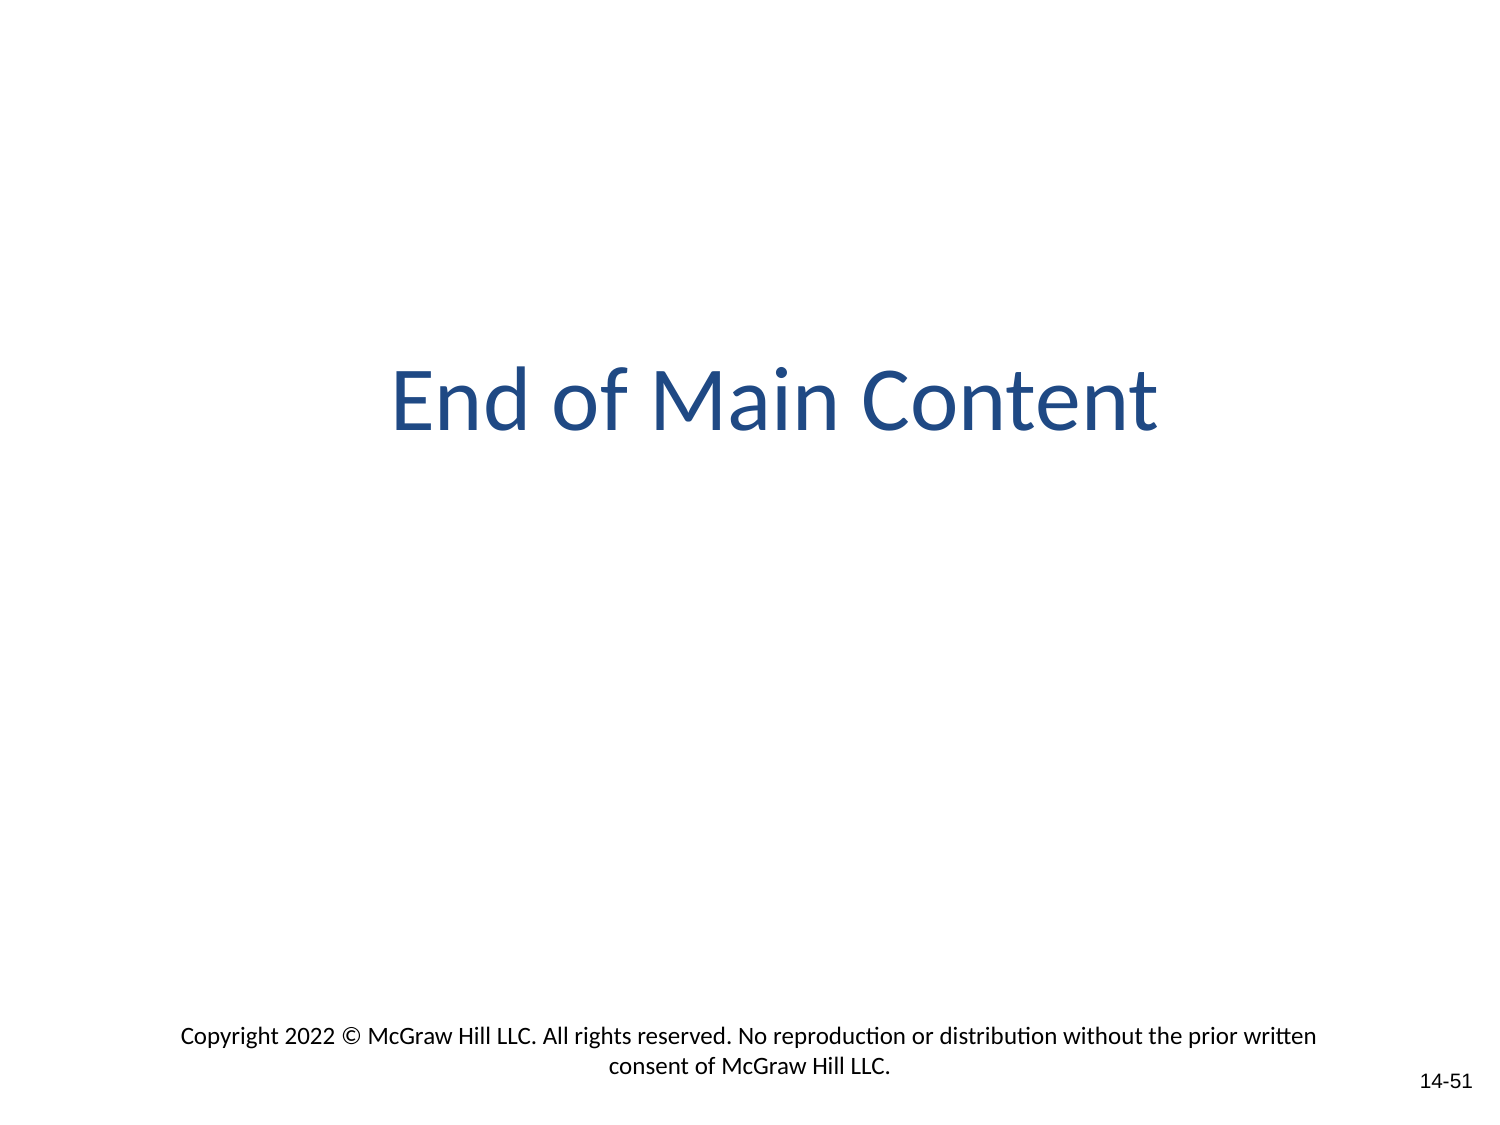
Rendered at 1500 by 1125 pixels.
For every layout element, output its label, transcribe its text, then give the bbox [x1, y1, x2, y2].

title End of Main Content [150, 249, 1401, 538]
list Copyright 2022 © McGraw Hill LLC. All rights reserved. No reproduction or distribution without the prior written consent of McGraw Hill LLC. [125, 1012, 1376, 1100]
